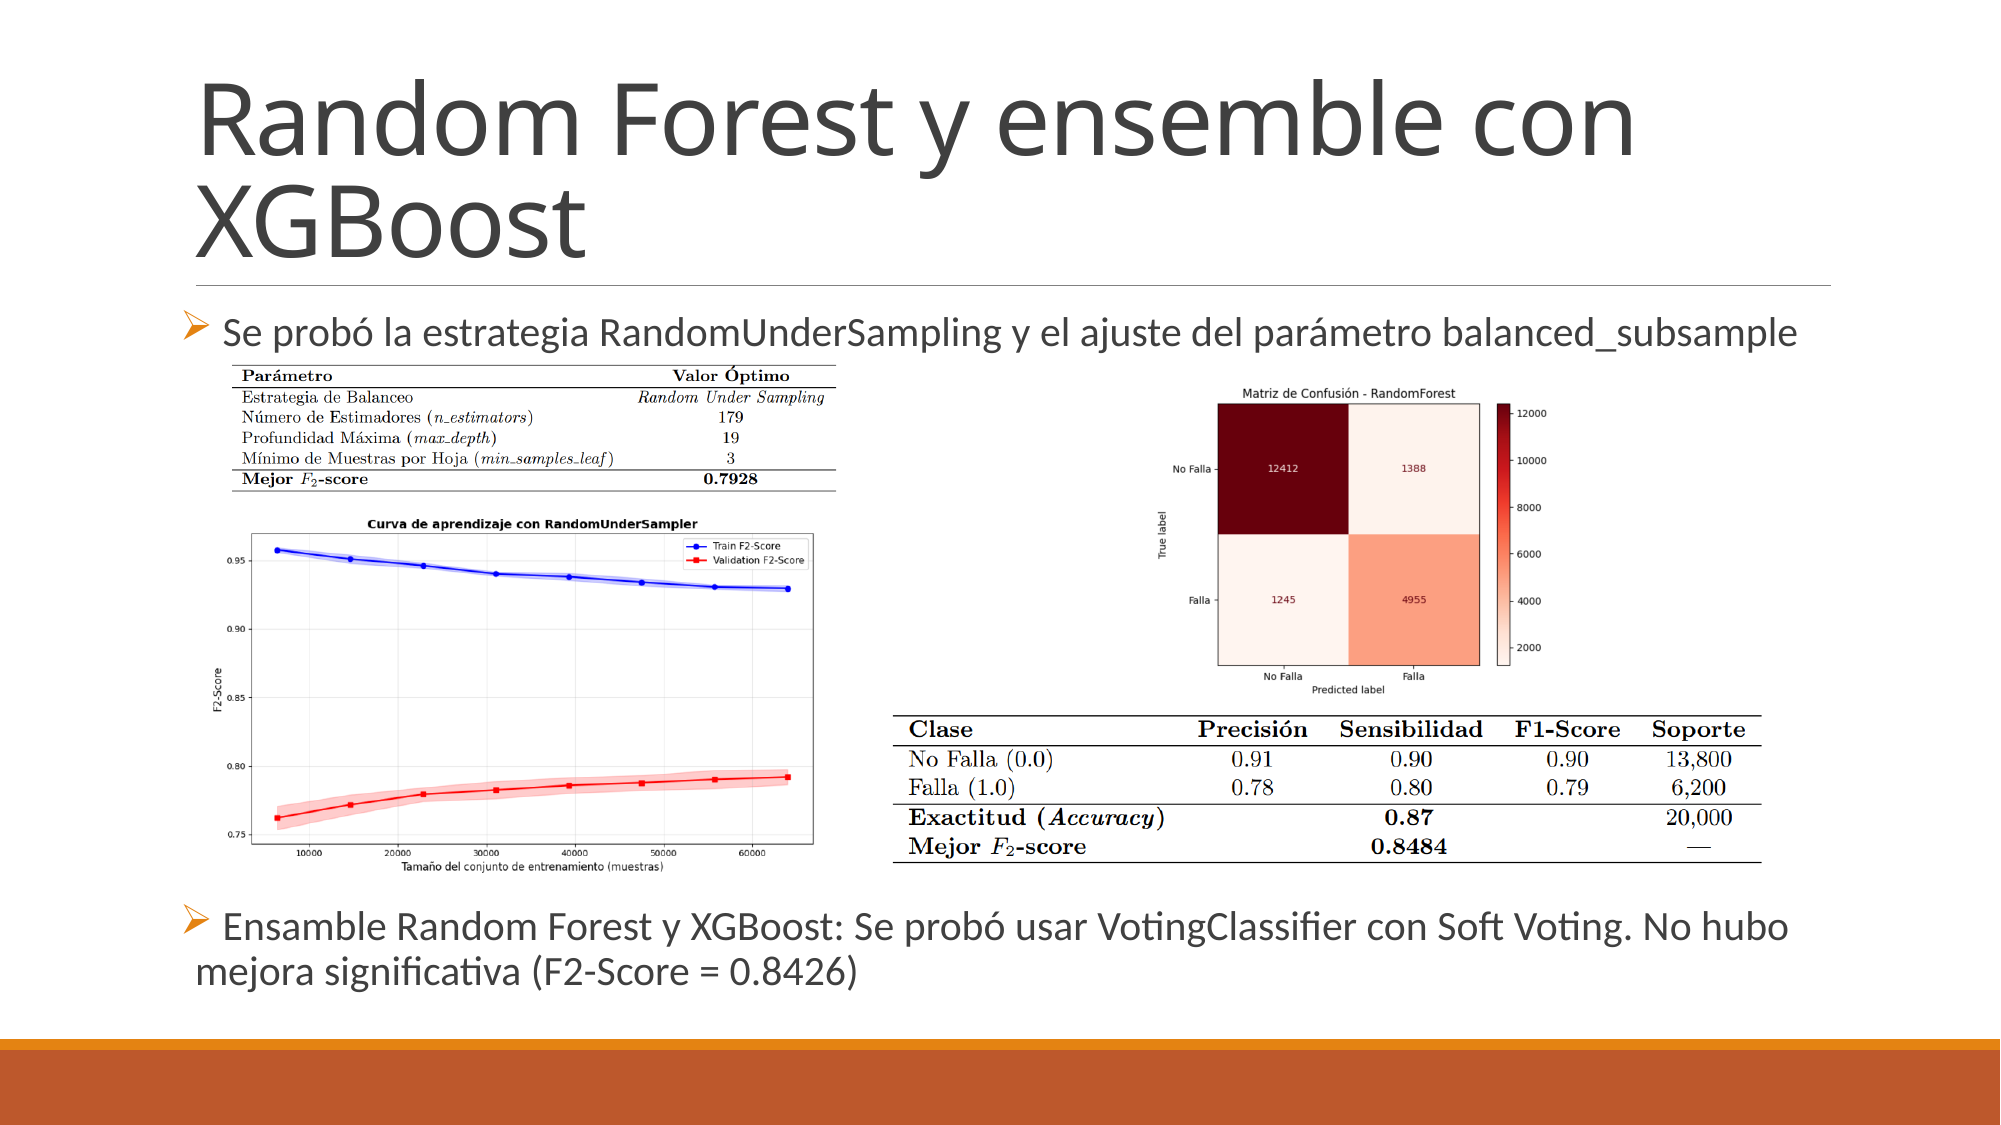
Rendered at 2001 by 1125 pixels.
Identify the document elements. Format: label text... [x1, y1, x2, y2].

picture [1146, 379, 1551, 699]
title Random Forest y ensemble con XGBoost [180, 47, 1830, 285]
picture [879, 714, 1769, 873]
picture [194, 511, 819, 875]
picture [232, 363, 838, 495]
list Se probó la estrategia RandomUnderSampling y el ajuste del parámetro balanced_subsample Ensamble Random Forest y XGBoost: Se probó usar VotingClassifier con Soft Voting. No hubo mejora significativa (F2-Score = 0.8426) [180, 302, 1830, 1010]
